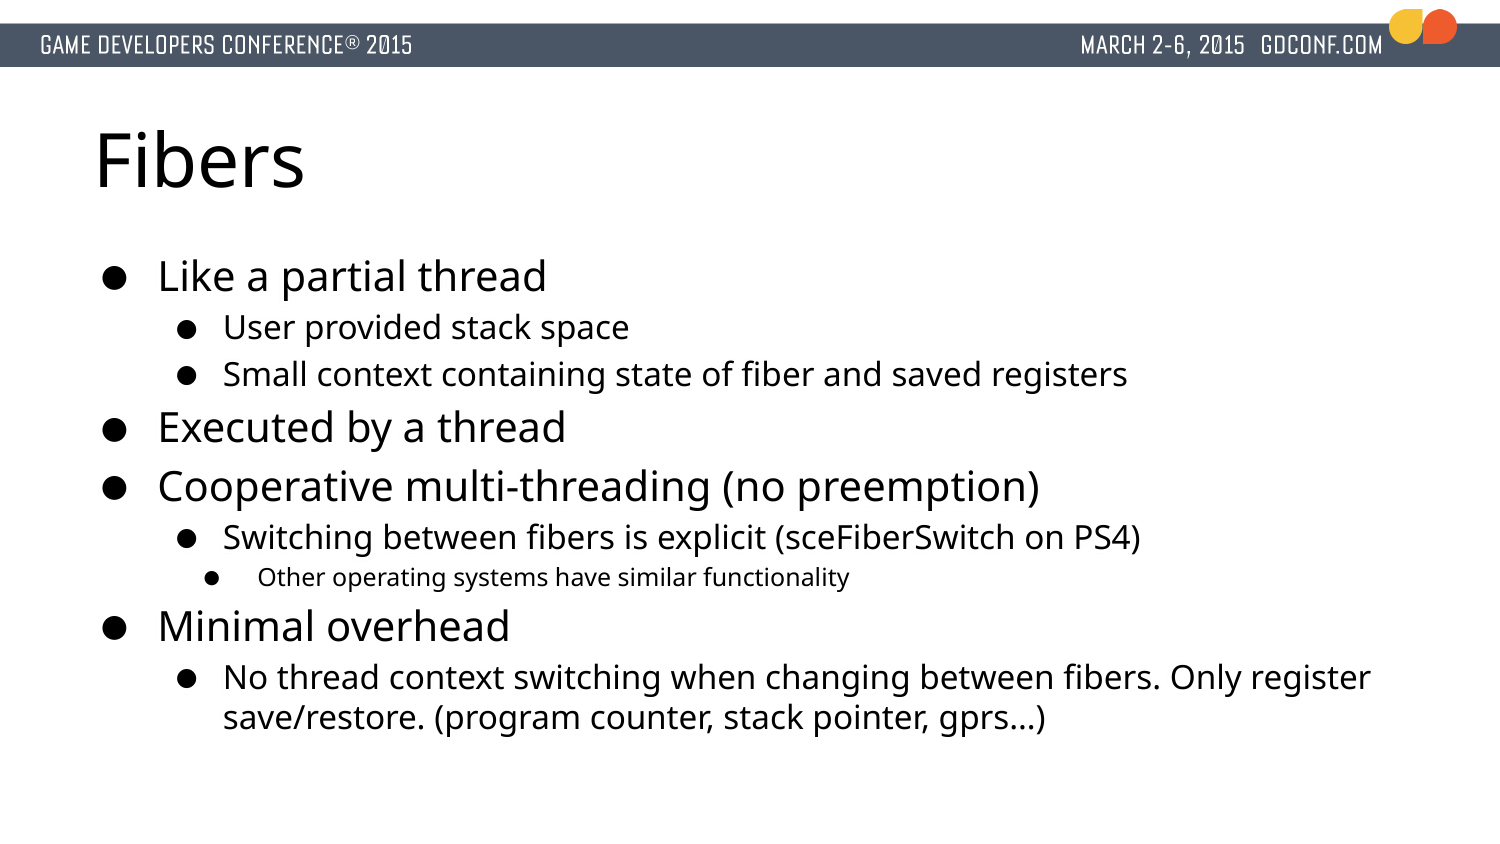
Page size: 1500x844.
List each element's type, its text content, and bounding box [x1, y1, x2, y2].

title Fibers [87, 109, 1413, 238]
picture [0, 9, 1500, 67]
list Like a partial thread User provided stack space Small context containing state of fiber and saved registers Executed by a thread Cooperative multi-threading (no preemption) Switching between fibers is explicit (sceFiberSwitch on PS4) Other operating systems have similar functionality Minimal overhead No thread context switching when changing between fibers. Only register save/restore. (program counter, stack pointer, gprs…) [95, 246, 1405, 772]
